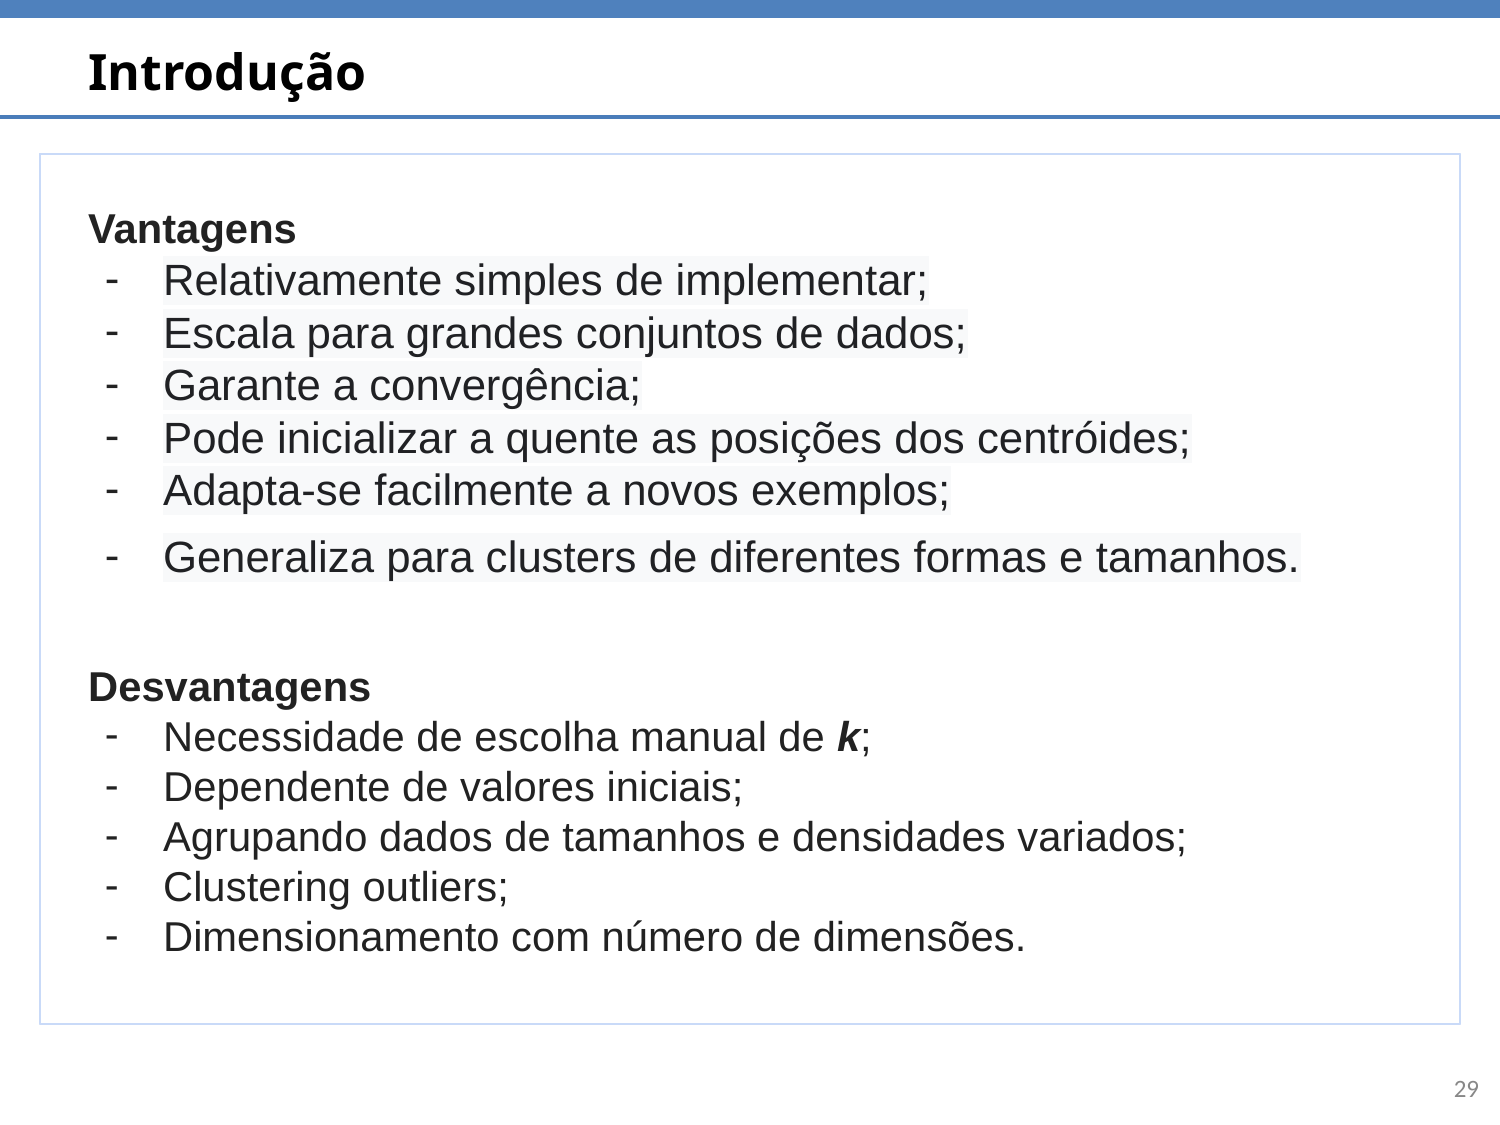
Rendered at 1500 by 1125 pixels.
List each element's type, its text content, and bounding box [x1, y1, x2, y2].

text_box Vantagens Relativamente simples de implementar; Escala para grandes conjuntos de dados; Garante a convergência; Pode inicializar a quente as posições dos centróides; Adapta-se facilmente a novos exemplos; Generaliza para clusters de diferentes formas e tamanhos. Desvantagens Necessidade de escolha manual de k; Dependente de valores iniciais; Agrupando dados de tamanhos e densidades variados; Clustering outliers; Dimensionamento com número de dimensões. [73, 187, 1424, 993]
text_box [39, 154, 1461, 1025]
title Introdução [73, 39, 1424, 115]
slide_number ‹#› [1373, 1057, 1495, 1118]
